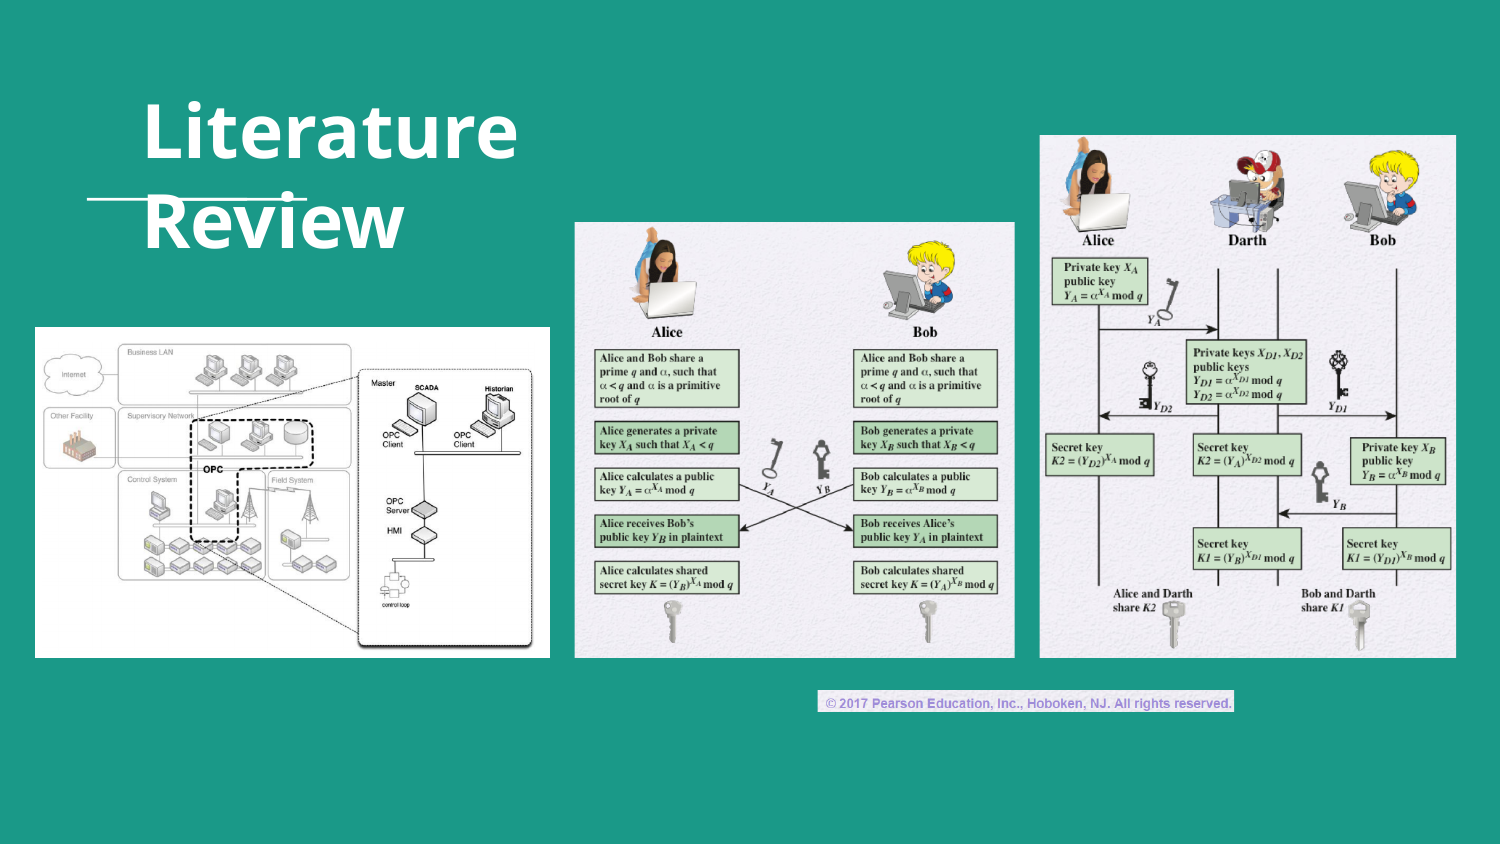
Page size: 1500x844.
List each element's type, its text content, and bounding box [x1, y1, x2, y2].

title Literature Review [126, 68, 798, 185]
picture [35, 327, 551, 659]
picture [817, 690, 1235, 713]
picture [1039, 135, 1457, 658]
picture [574, 222, 1015, 658]
